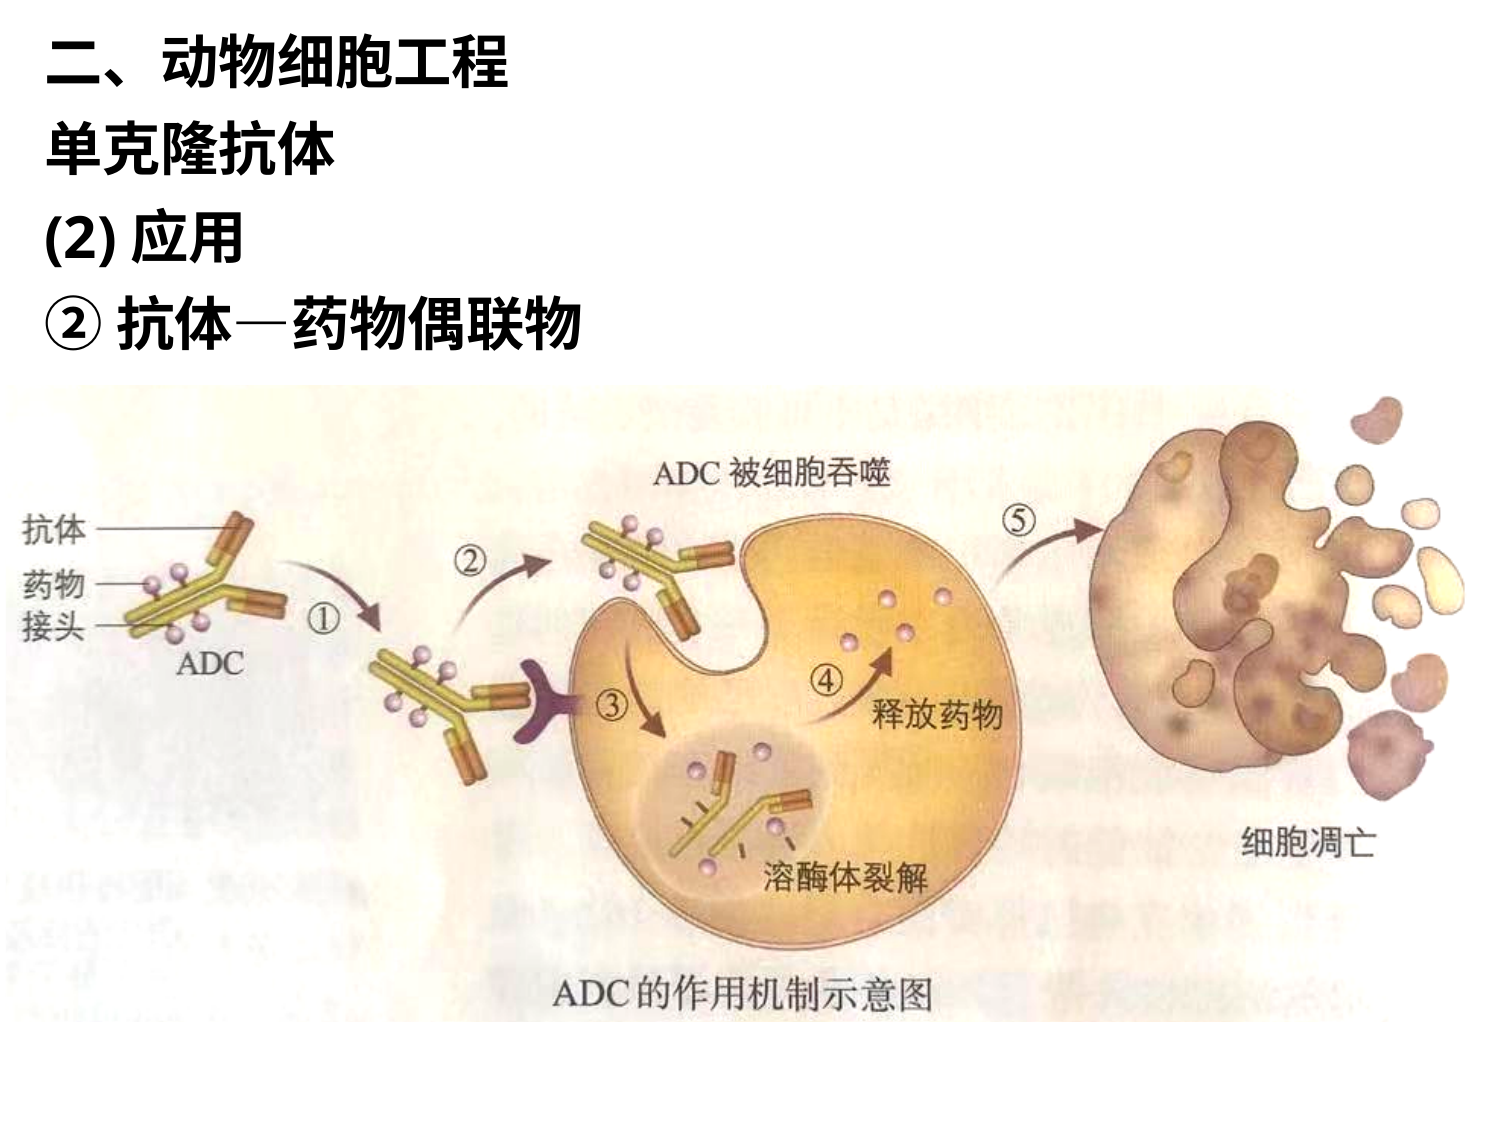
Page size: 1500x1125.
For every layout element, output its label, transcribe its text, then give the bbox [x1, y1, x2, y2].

text_box 二、动物细胞工程 单克隆抗体 (2)应用 ②抗体—药物偶联物 [29, 0, 780, 385]
picture [5, 385, 1473, 1022]
